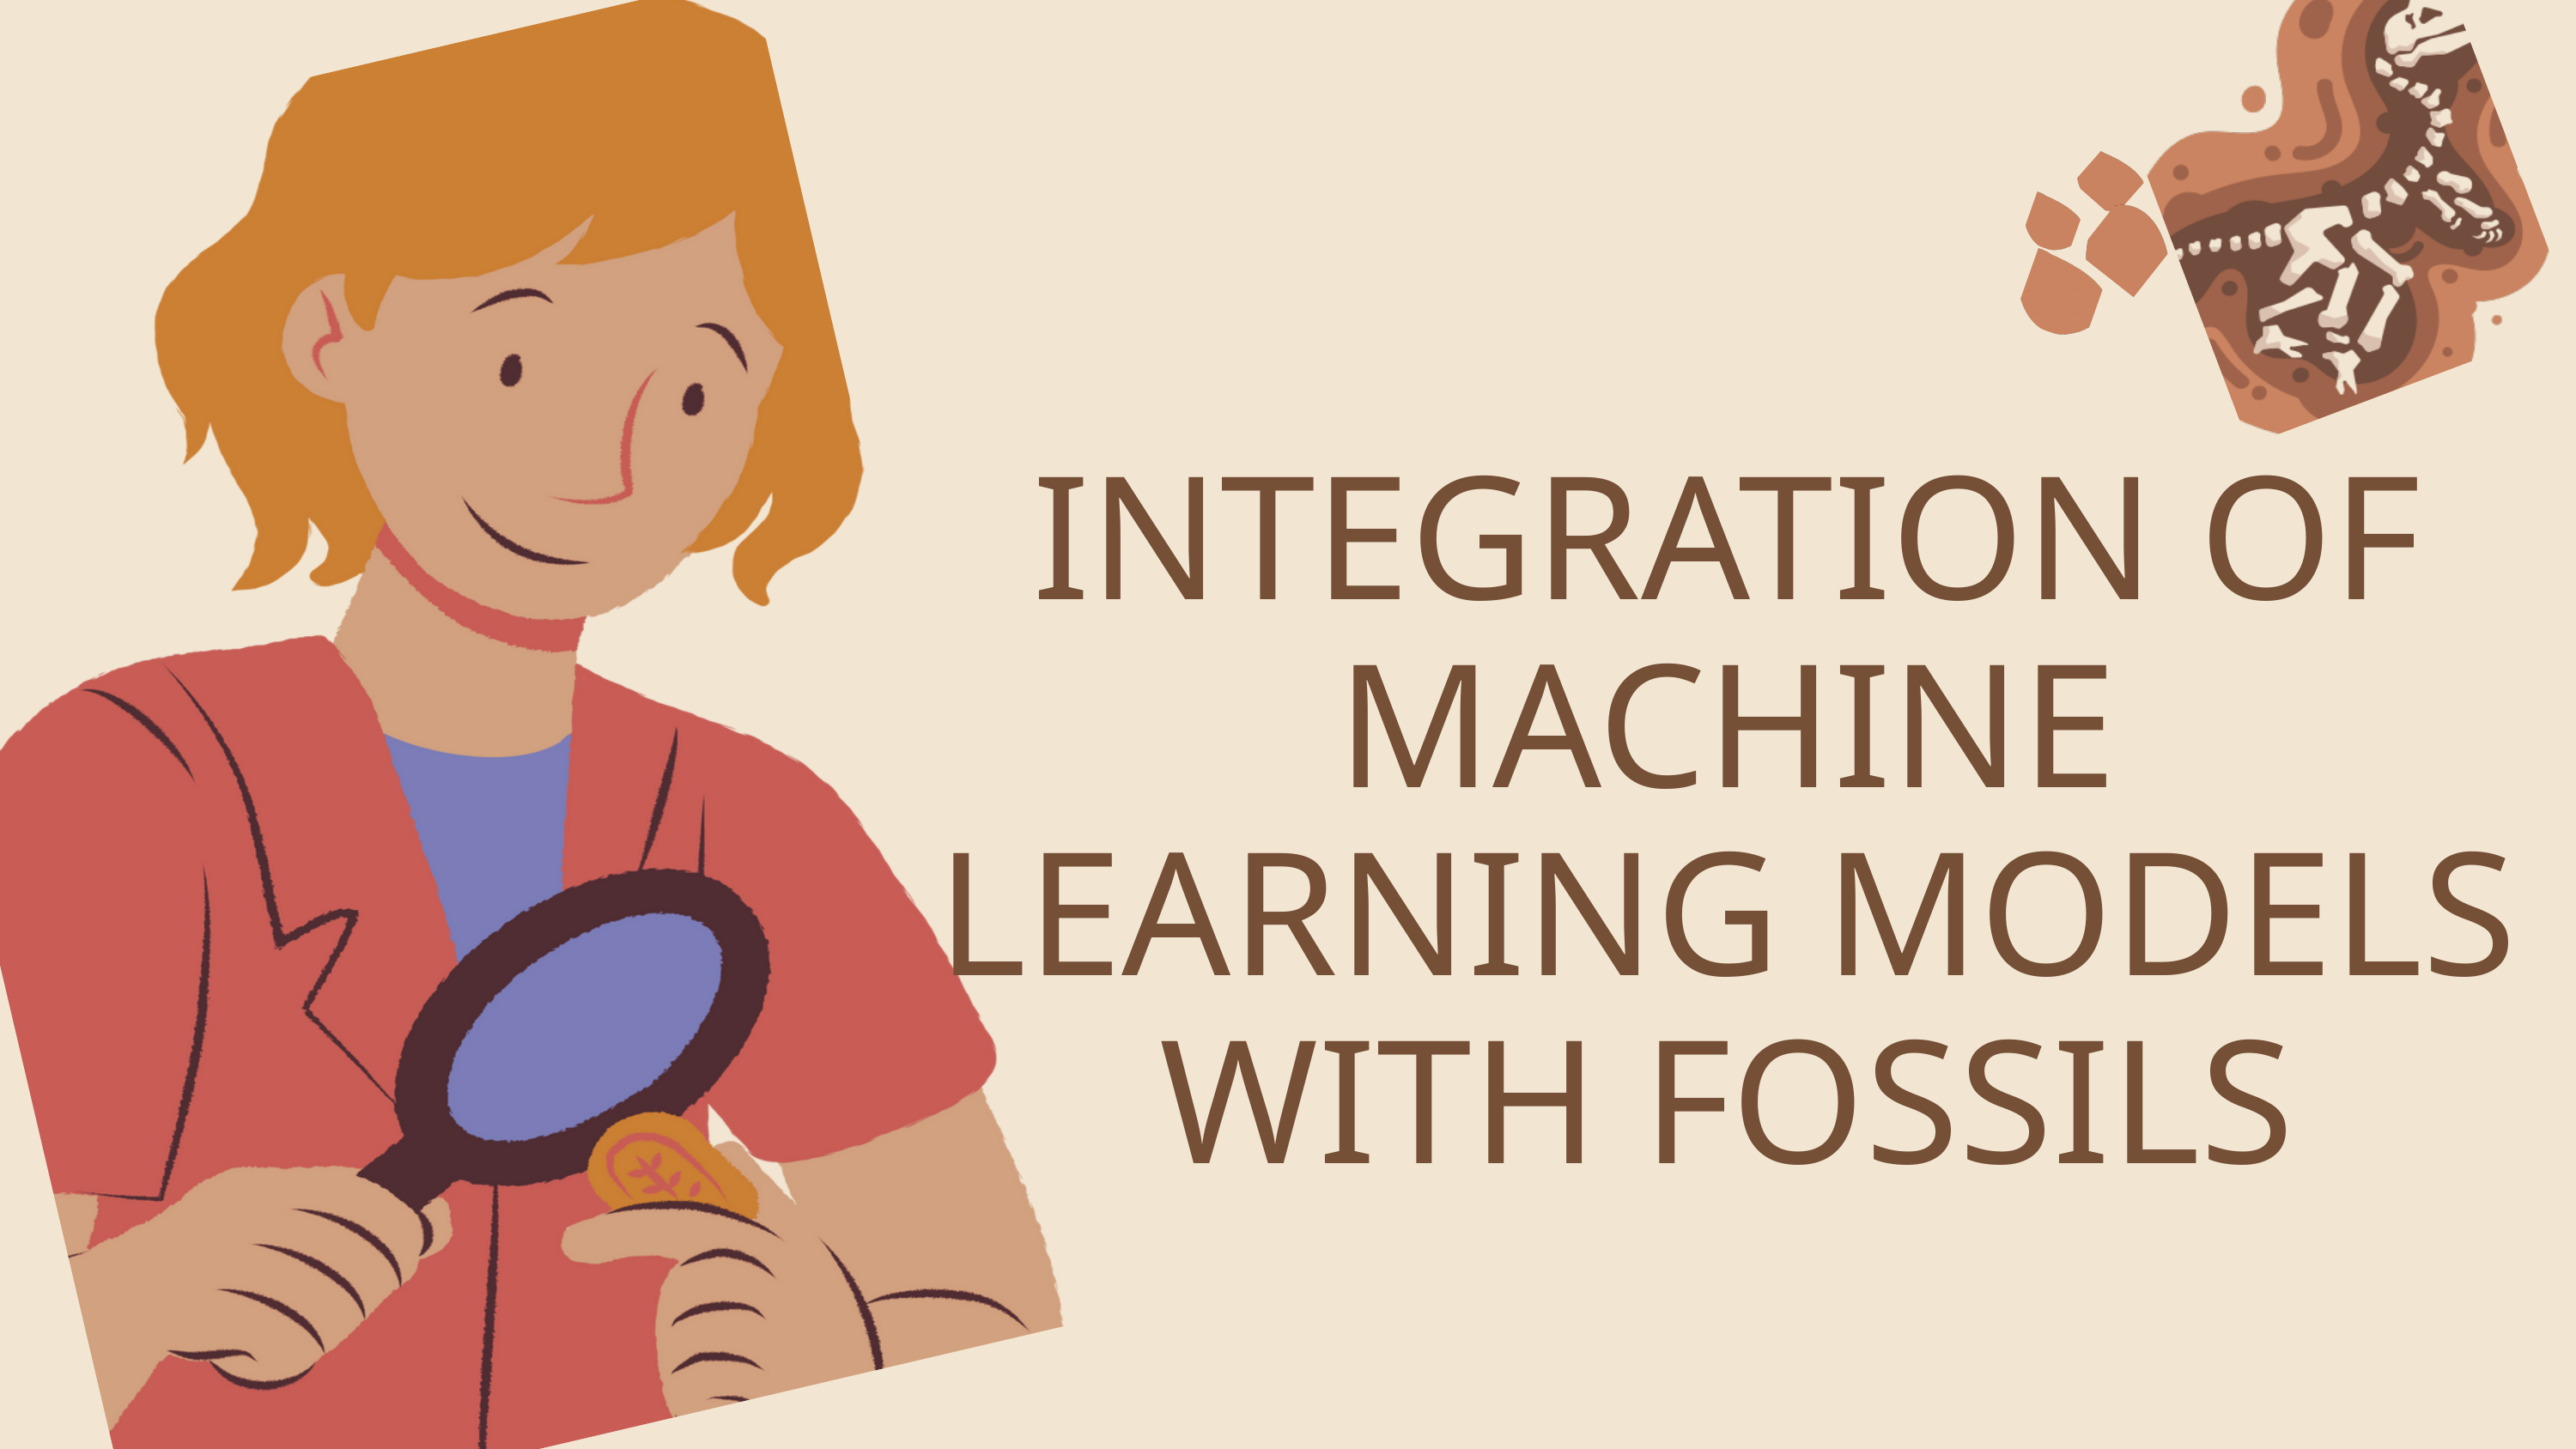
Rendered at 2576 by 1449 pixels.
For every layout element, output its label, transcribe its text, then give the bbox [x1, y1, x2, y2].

text_box [2073, 144, 2147, 214]
text_box INTEGRATION OF MACHINE LEARNING MODELS WITH FOSSILS [931, 445, 2524, 1198]
text_box [2020, 189, 2086, 257]
text_box [2013, 246, 2107, 344]
text_box [0, 0, 1067, 1449]
text_box [2077, 191, 2173, 298]
text_box [2102, 0, 2576, 446]
